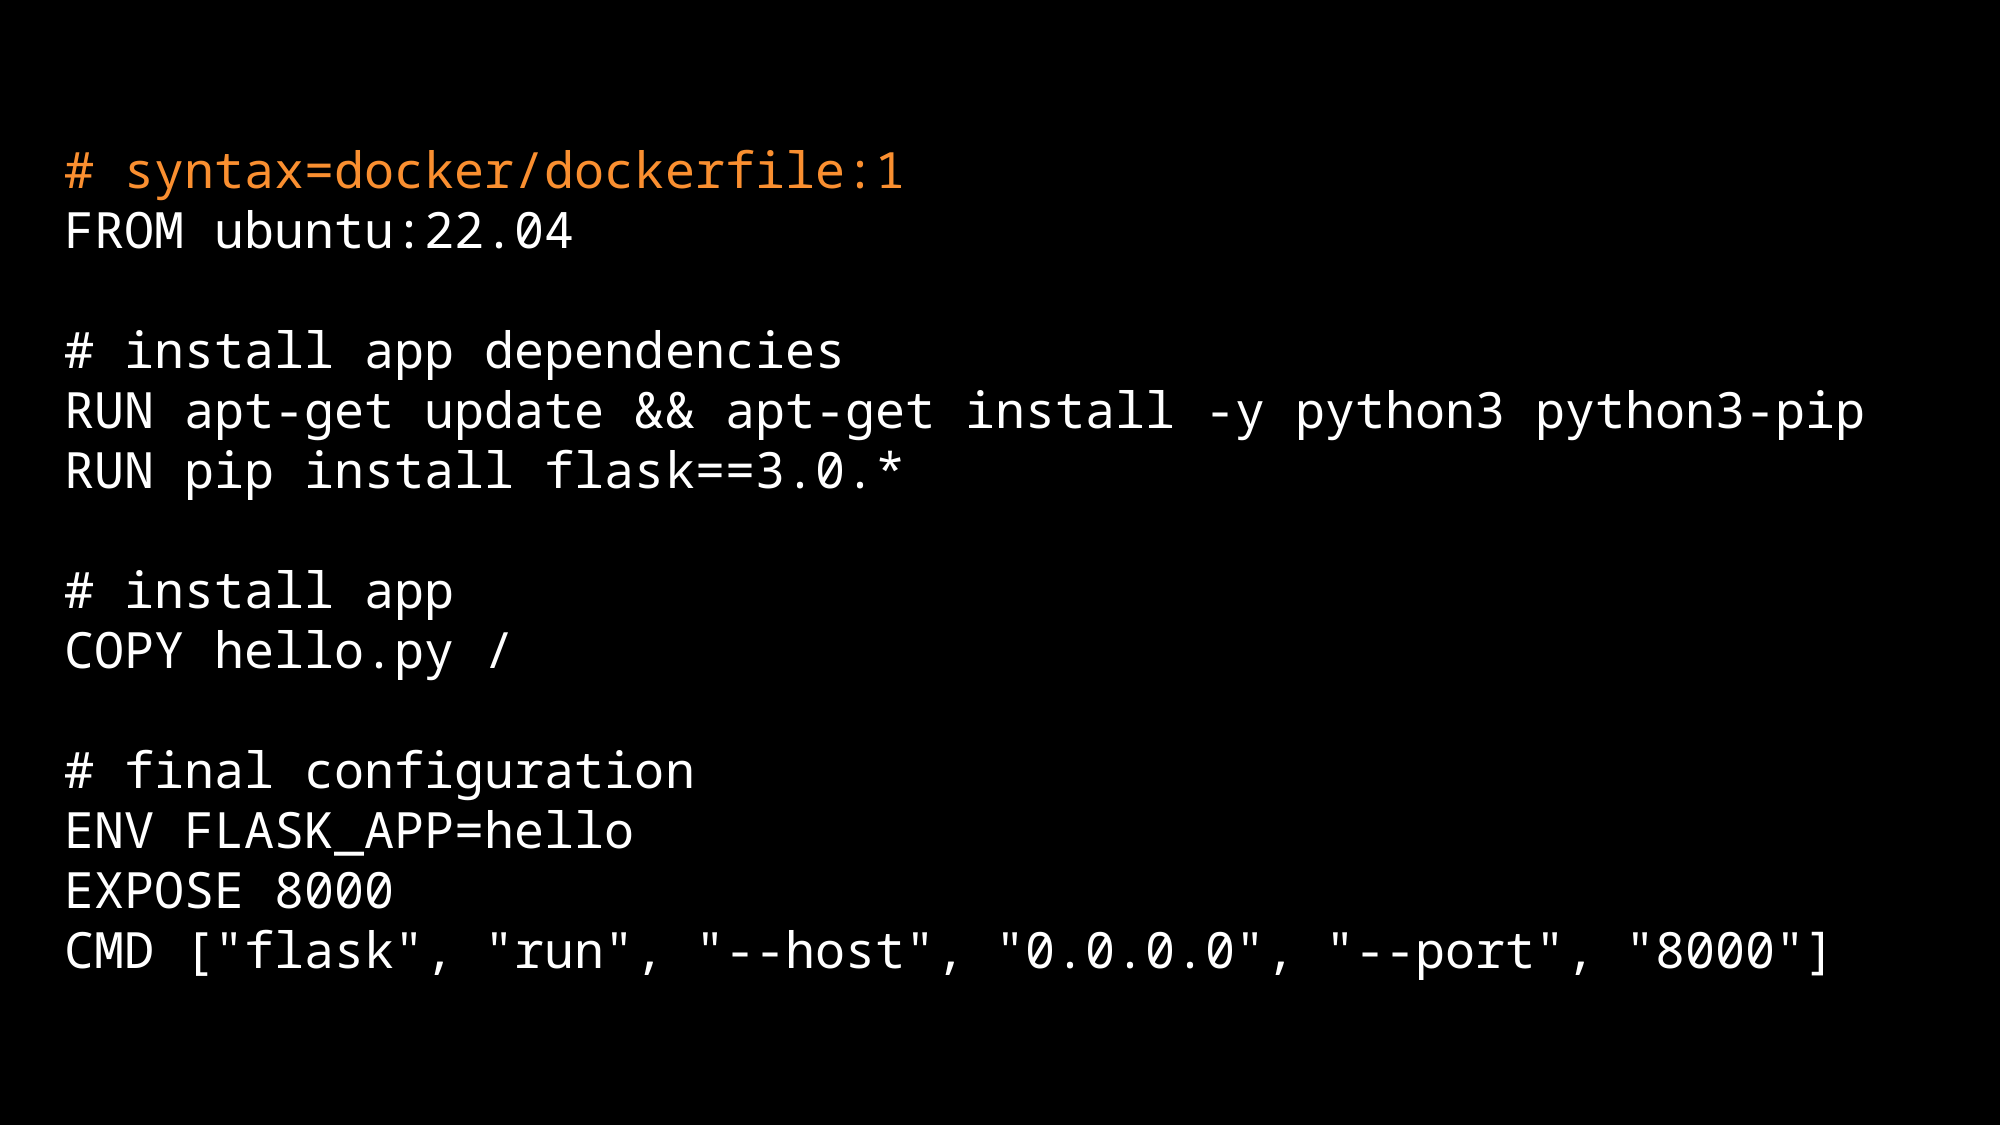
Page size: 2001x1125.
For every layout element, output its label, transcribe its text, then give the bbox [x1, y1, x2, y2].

text_box # syntax=docker/dockerfile:1 FROM ubuntu:22.04 # install app dependencies RUN apt-get update && apt-get install -y python3 python3-pip RUN pip install flask==3.0.* # install app COPY hello.py / # final configuration ENV FLASK_APP=hello EXPOSE 8000 CMD ["flask", "run", "--host", "0.0.0.0", "--port", "8000"] [50, 130, 1950, 986]
